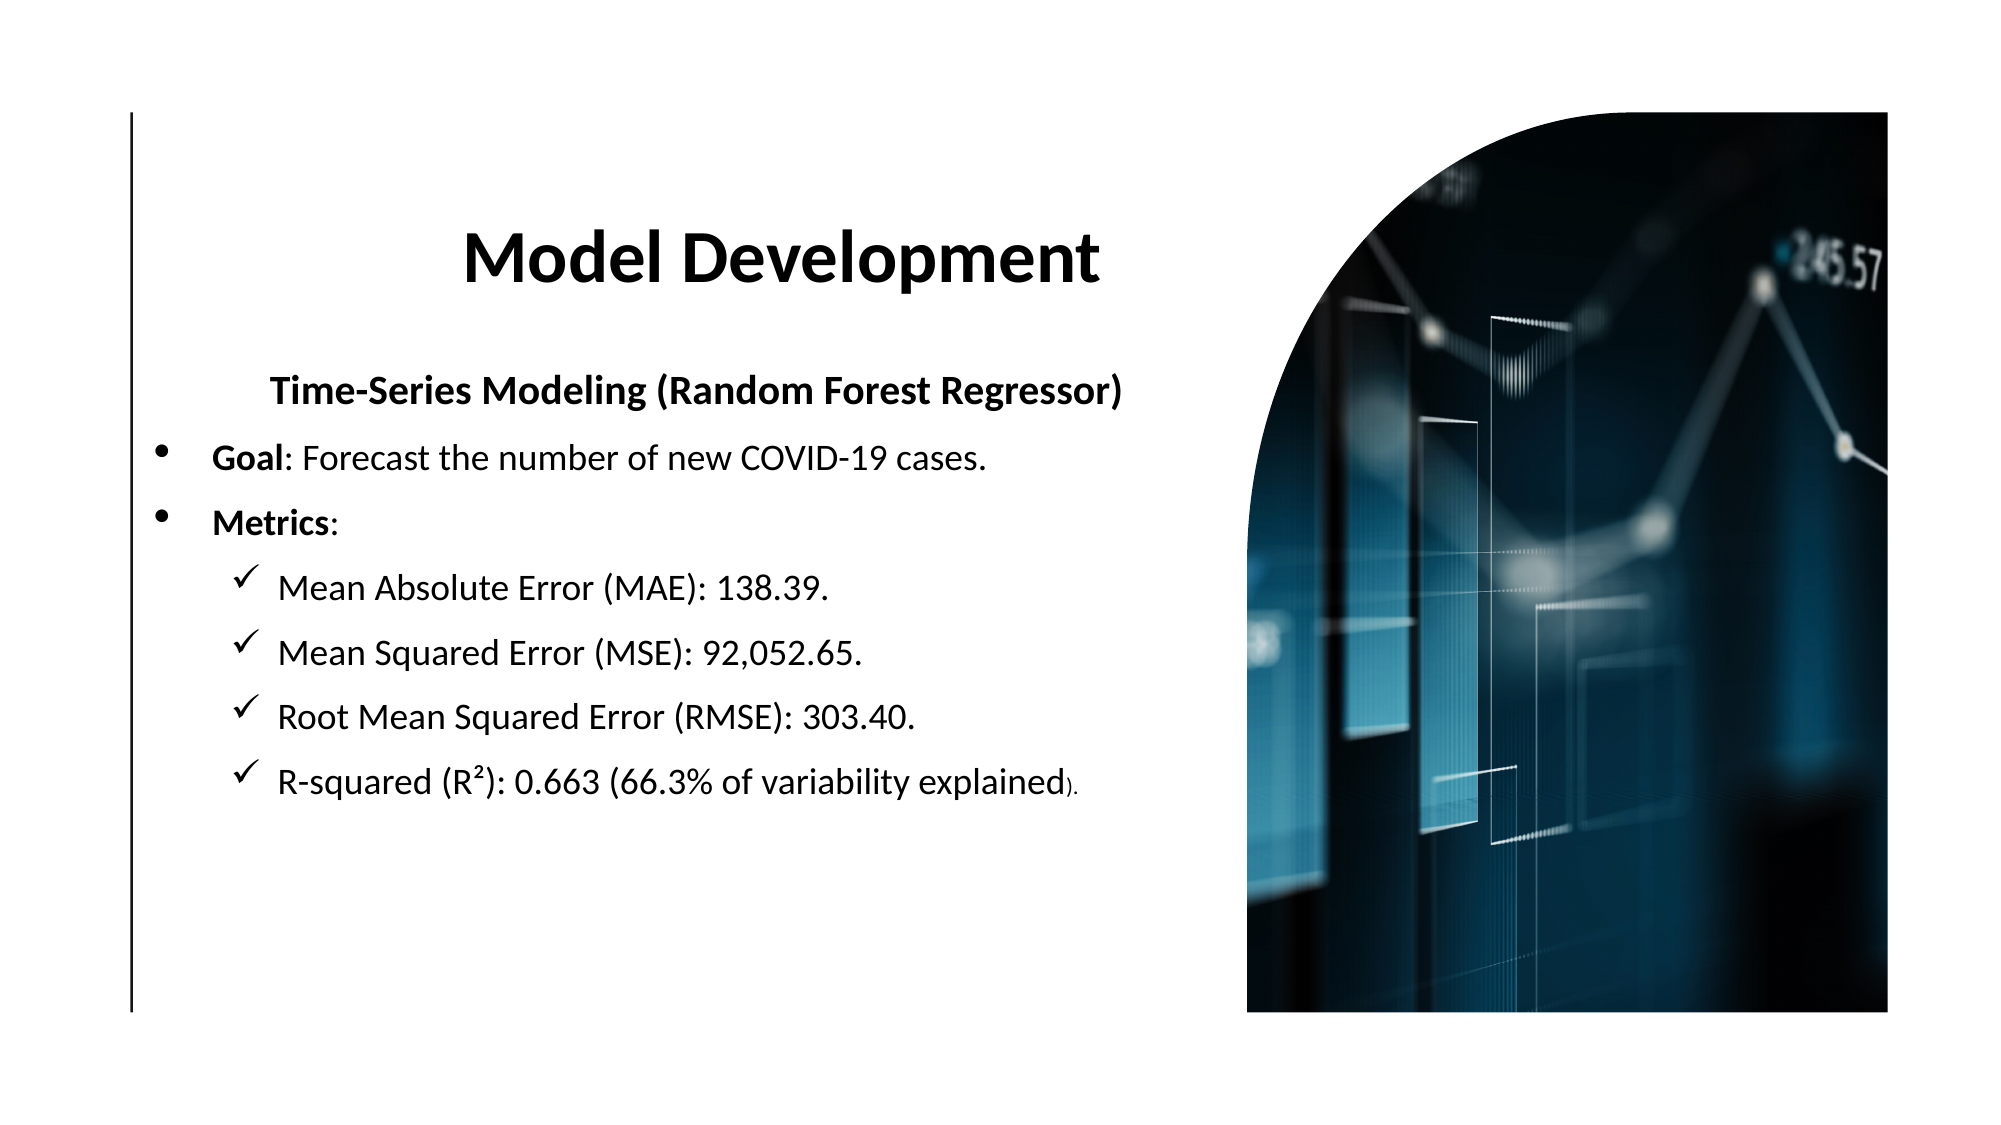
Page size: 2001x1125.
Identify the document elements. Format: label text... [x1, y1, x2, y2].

text_box Model Development [271, 200, 1247, 297]
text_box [1247, 112, 1888, 1013]
text_box Time-Series Modeling (Random Forest Regressor) Goal: Forecast the number of new COVID-19 cases. Metrics: Mean Absolute Error (MAE): 138.39. Mean Squared Error (MSE): 92,052.65. Root Mean Squared Error (RMSE): 303.40. R-squared (R²): 0.663 (66.3% of variability explained). [155, 359, 1229, 867]
